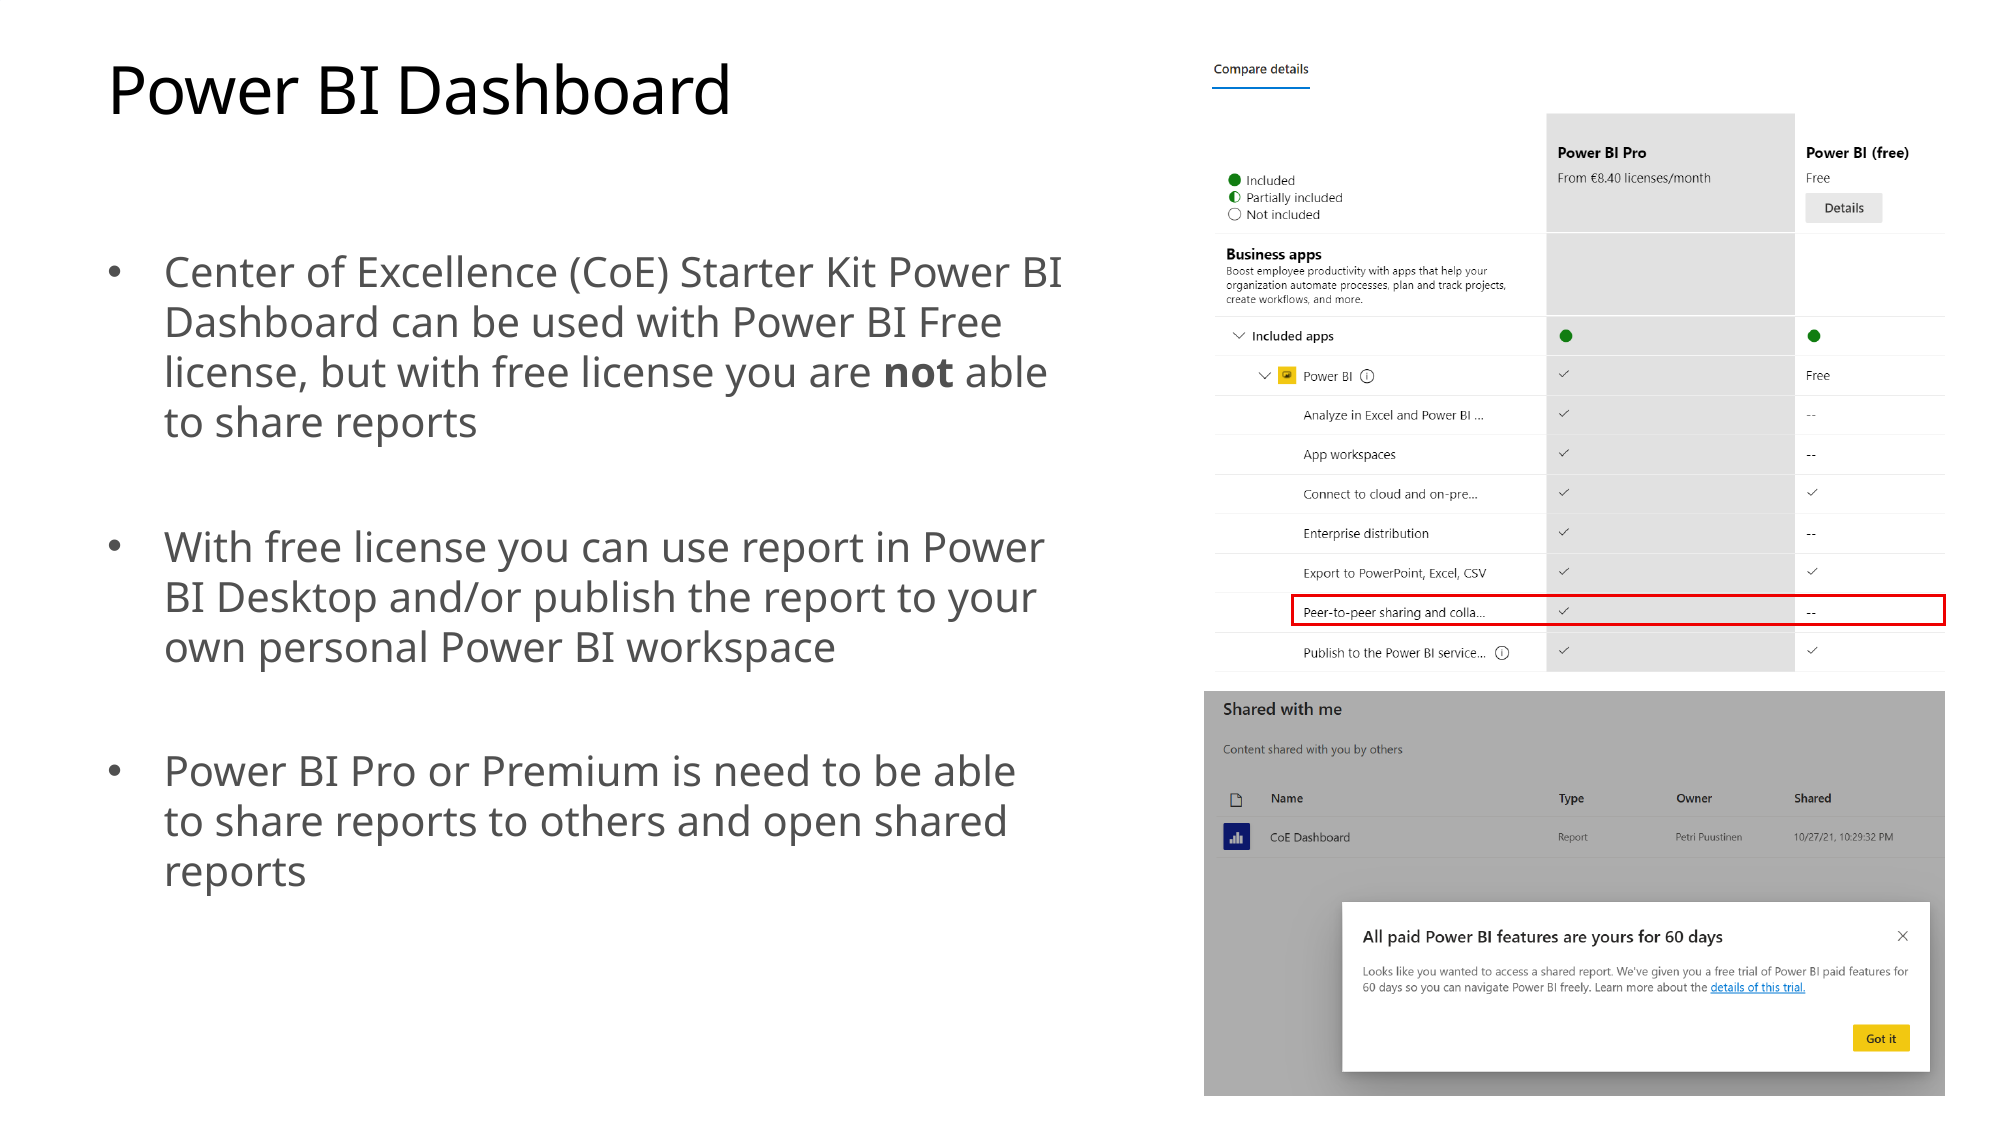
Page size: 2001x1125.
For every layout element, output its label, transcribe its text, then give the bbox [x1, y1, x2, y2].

picture [1204, 691, 1945, 1096]
text_box Center of Excellence (CoE) Starter Kit Power BI Dashboard can be used with Power BI Free license, but with free license you are not able to share reports With free license you can use report in Power BI Desktop and/or publish the report to your own personal Power BI workspace Power BI Pro or Premium is need to be able to share reports to others and open shared reports [93, 239, 1078, 1036]
title Power BI Dashboard [107, 52, 1204, 129]
picture [1204, 52, 1945, 672]
